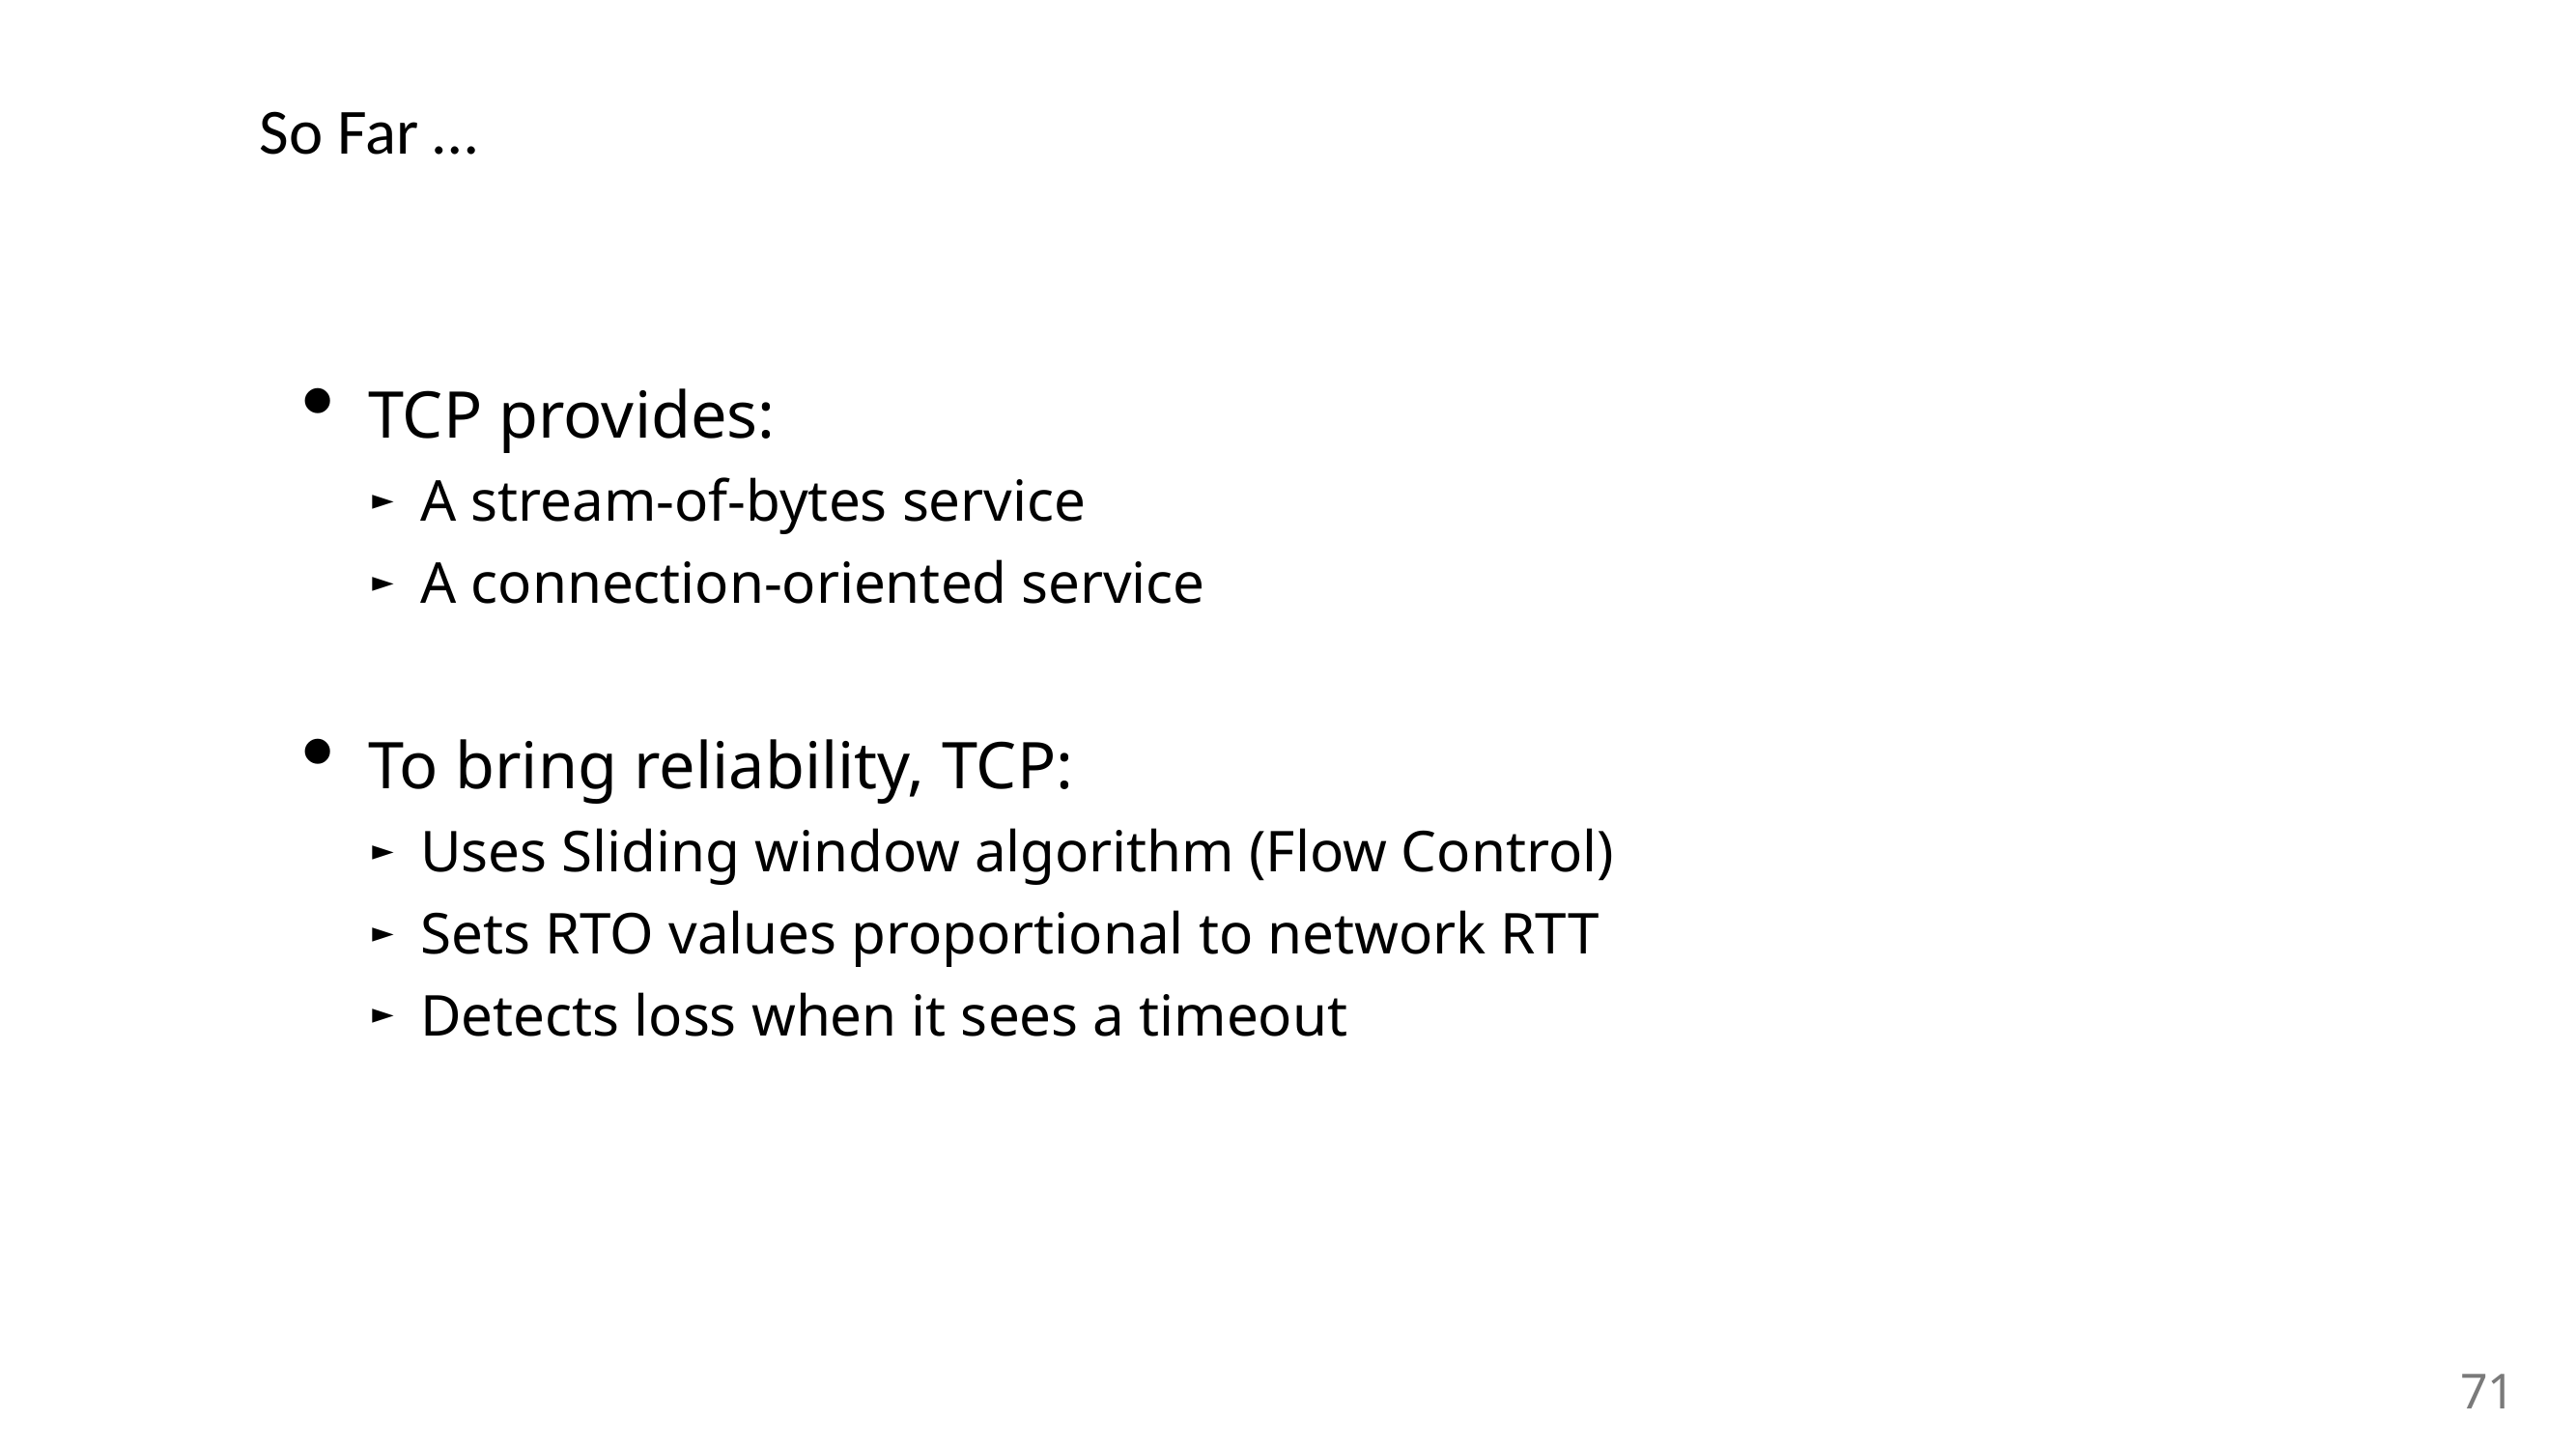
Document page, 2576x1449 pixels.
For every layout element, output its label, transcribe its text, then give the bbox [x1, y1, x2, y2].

slide_number 71 [2453, 1359, 2522, 1434]
title So Far … [250, 0, 2325, 259]
list TCP provides: A stream-of-bytes service A connection-oriented service To bring reliability, TCP: Uses Sliding window algorithm (Flow Control) Sets RTO values proportional to network RTT Detects loss when it sees a timeout [250, 347, 2325, 1261]
